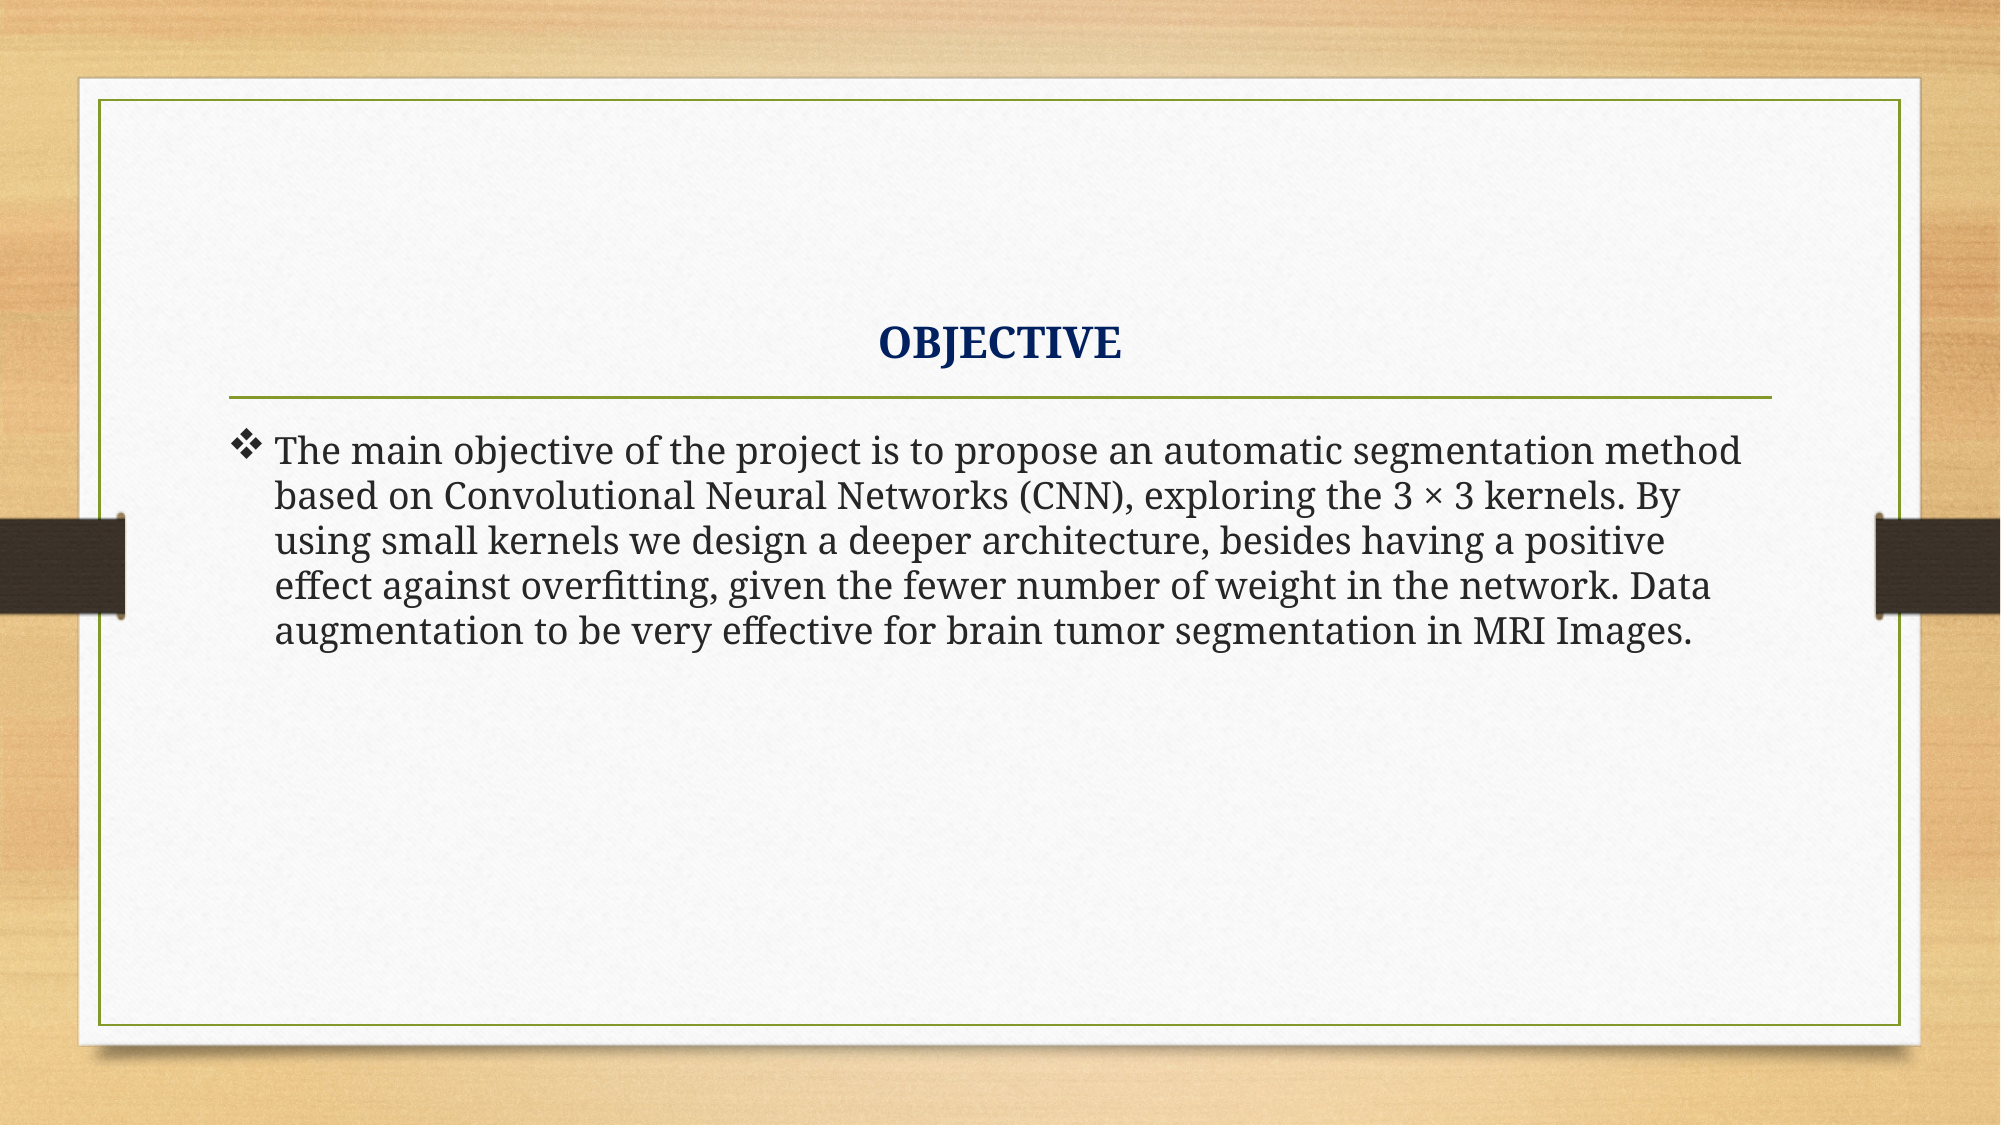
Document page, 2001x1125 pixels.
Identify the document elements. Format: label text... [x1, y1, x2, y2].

list The main objective of the project is to propose an automatic segmentation method based on Convolutional Neural Networks (CNN), exploring the 3 × 3 kernels. By using small kernels we design a deeper architecture, besides having a positive effect against overfitting, given the fewer number of weight in the network. Data augmentation to be very effective for brain tumor segmentation in MRI Images. [212, 419, 1788, 964]
title OBJECTIVE [212, 306, 1788, 375]
picture [0, 0, 2001, 1125]
